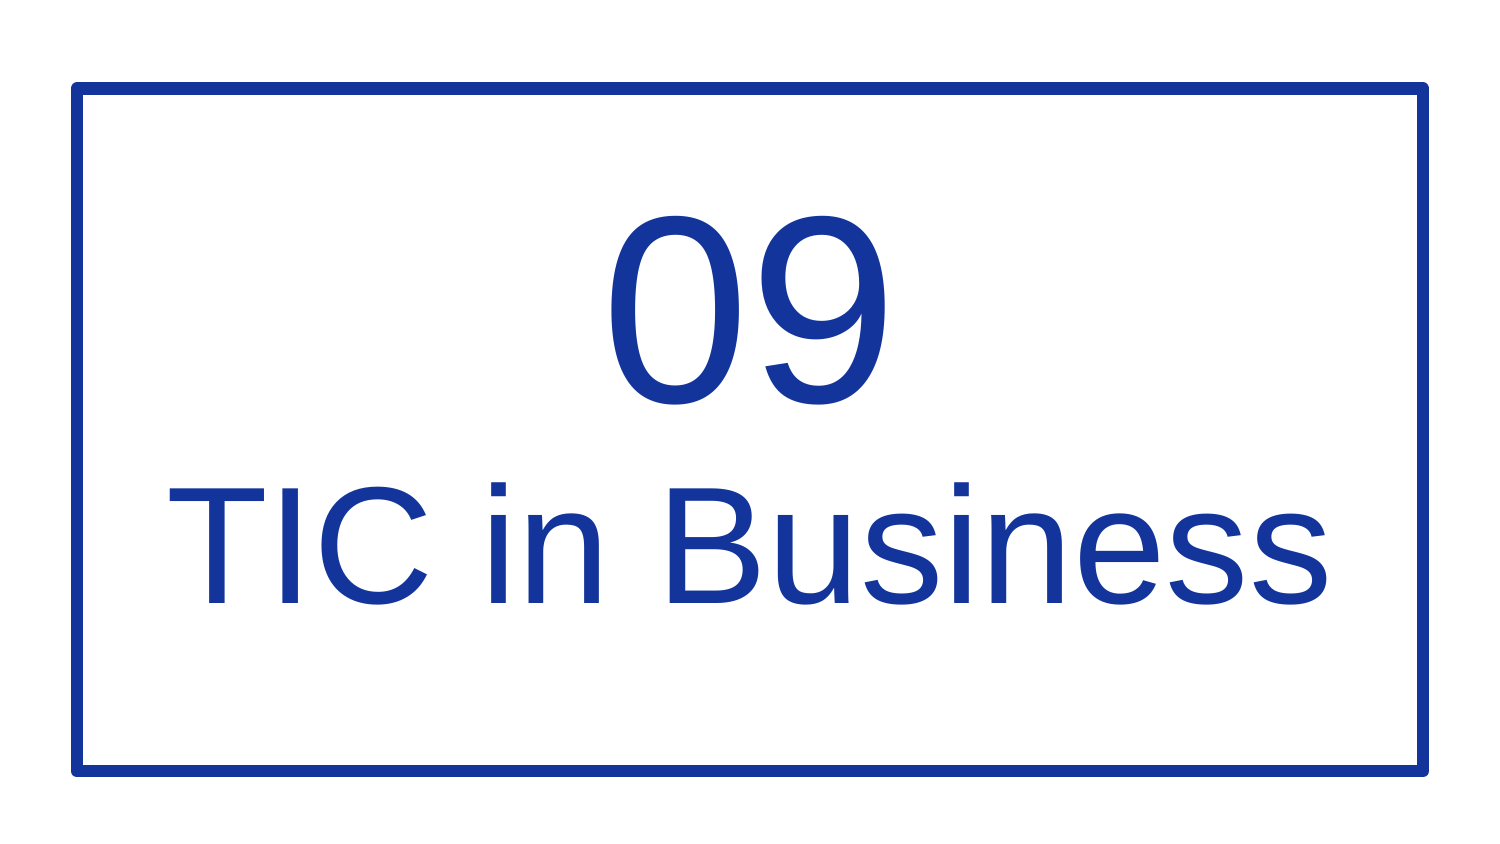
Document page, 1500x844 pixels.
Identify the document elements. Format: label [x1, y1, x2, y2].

text_box [75, 87, 1425, 773]
